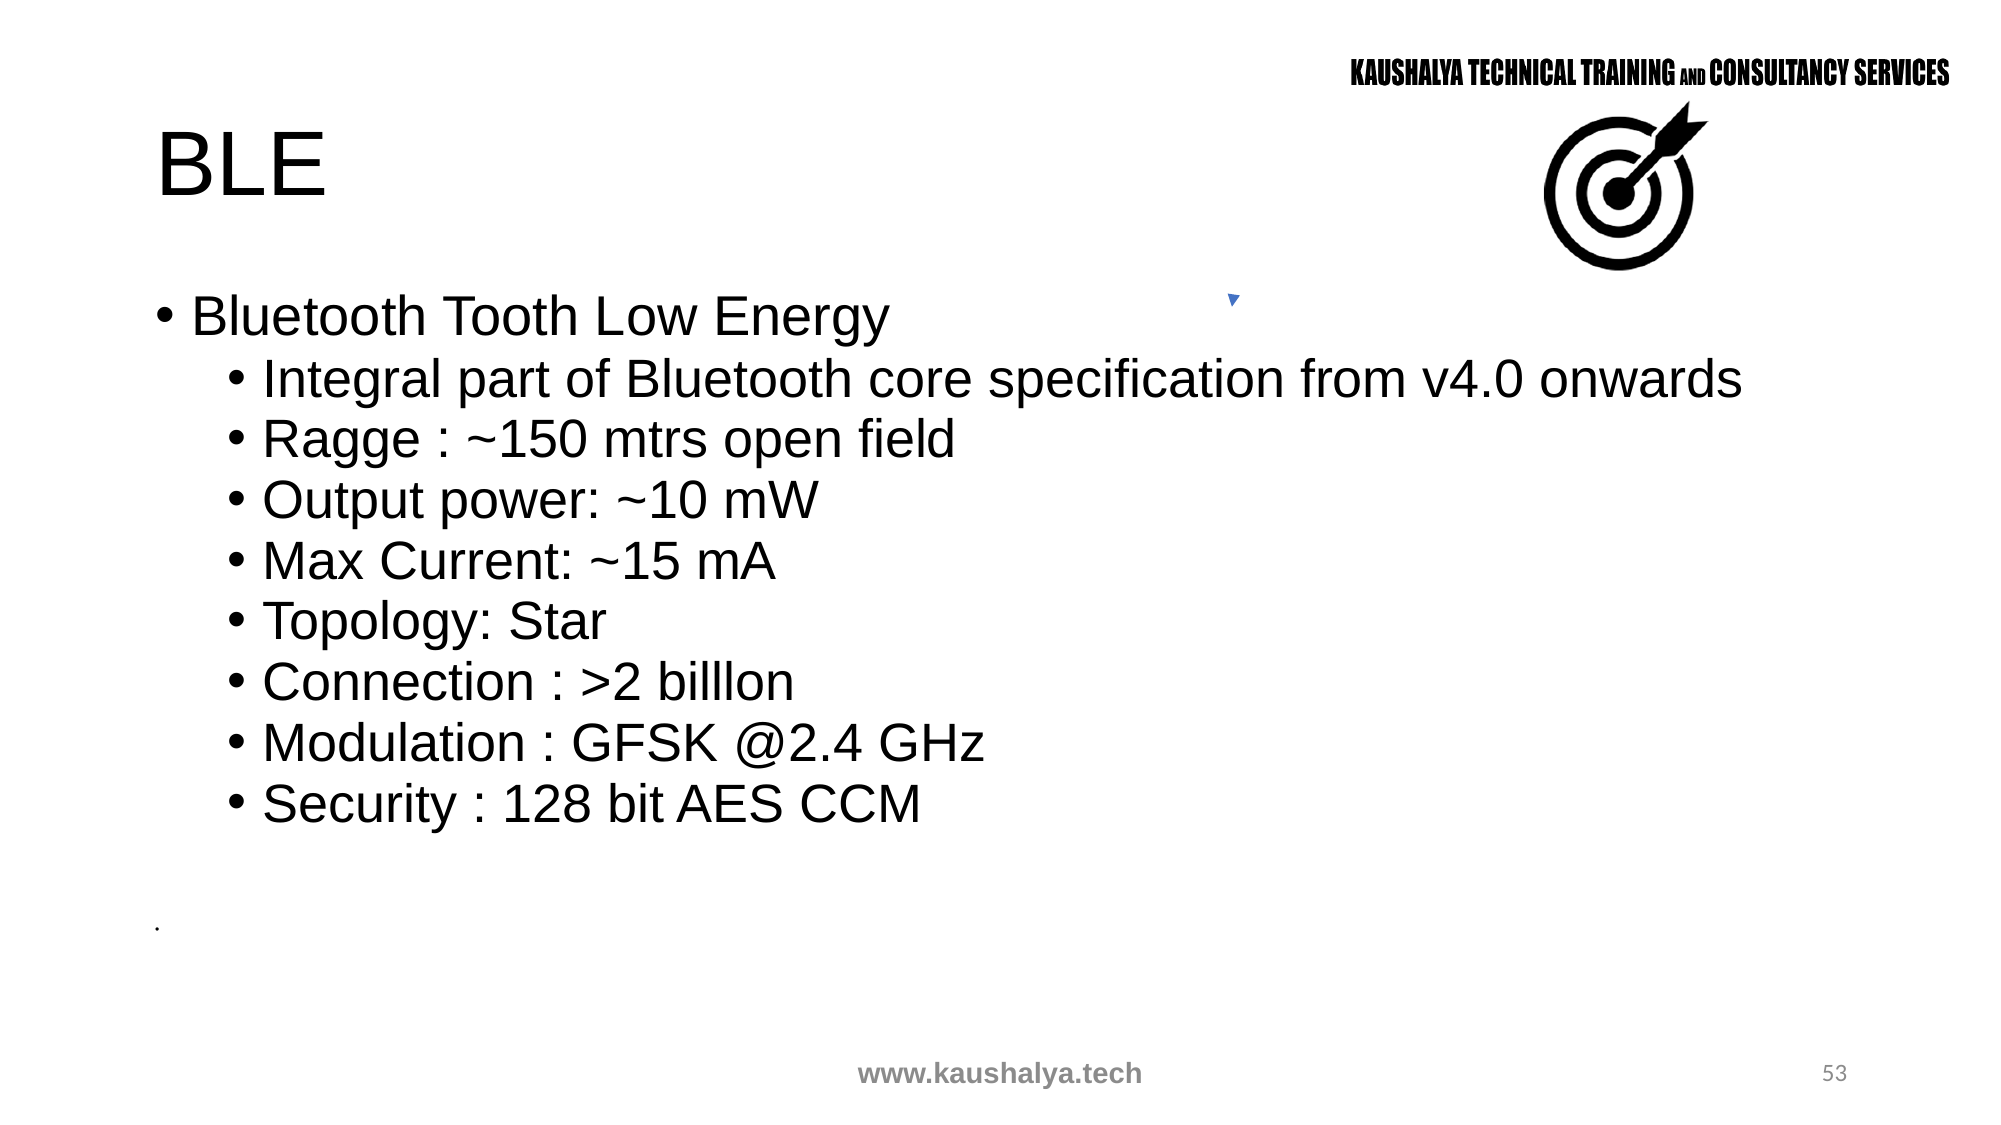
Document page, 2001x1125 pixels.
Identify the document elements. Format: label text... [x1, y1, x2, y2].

slide_number 53 [1413, 1041, 1863, 1103]
title BLE [140, 53, 1320, 278]
list Bluetooth Tooth Low Energy Integral part of Bluetooth core specification from v4.0 onwards Ragge : ~150 mtrs open field Output power: ~10 mW Max Current: ~15 mA Topology: Star Connection : >2 billlon Modulation : GFSK @2.4 GHz Security : 128 bit AES CCM [140, 280, 1863, 1014]
picture [1320, 33, 1976, 280]
footer www.kaushalya.tech [663, 1041, 1338, 1103]
